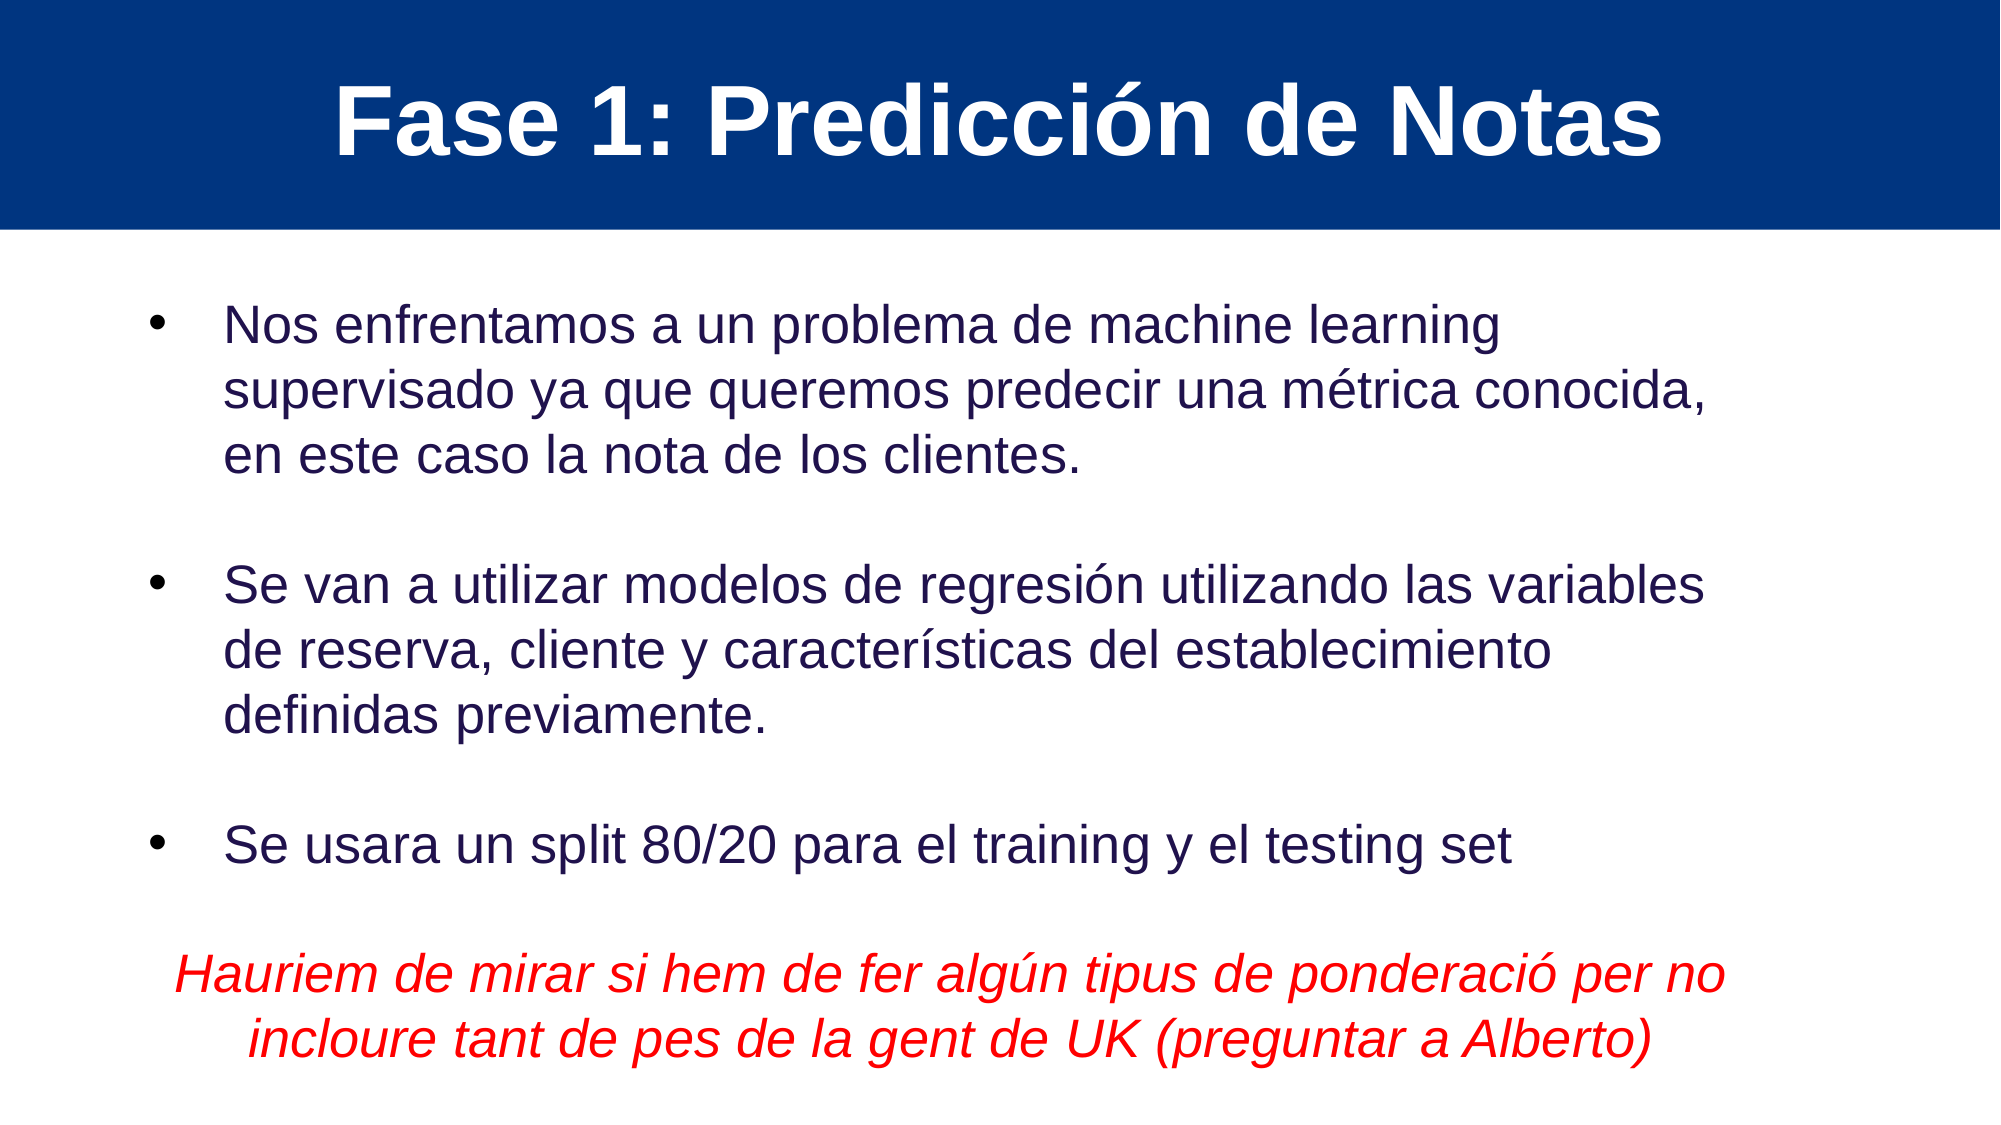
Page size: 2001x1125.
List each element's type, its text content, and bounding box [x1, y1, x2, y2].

text_box Fase 1: Predicción de Notas [0, 0, 2000, 230]
text_box Nos enfrentamos a un problema de machine learning supervisado ya que queremos predecir una métrica conocida, en este caso la nota de los clientes. Se van a utilizar modelos de regresión utilizando las variables de reserva, cliente y características del establecimiento definidas previamente. Se usara un split 80/20 para el training y el testing set Hauriem de mirar si hem de fer algún tipus de ponderació per no incloure tant de pes de la gent de UK (preguntar a Alberto) [133, 274, 1771, 381]
text_box Sensibilidad [243, 890, 609, 1115]
text_box Nota media [614, 469, 923, 850]
text_box Precio Medio [174, 428, 535, 684]
